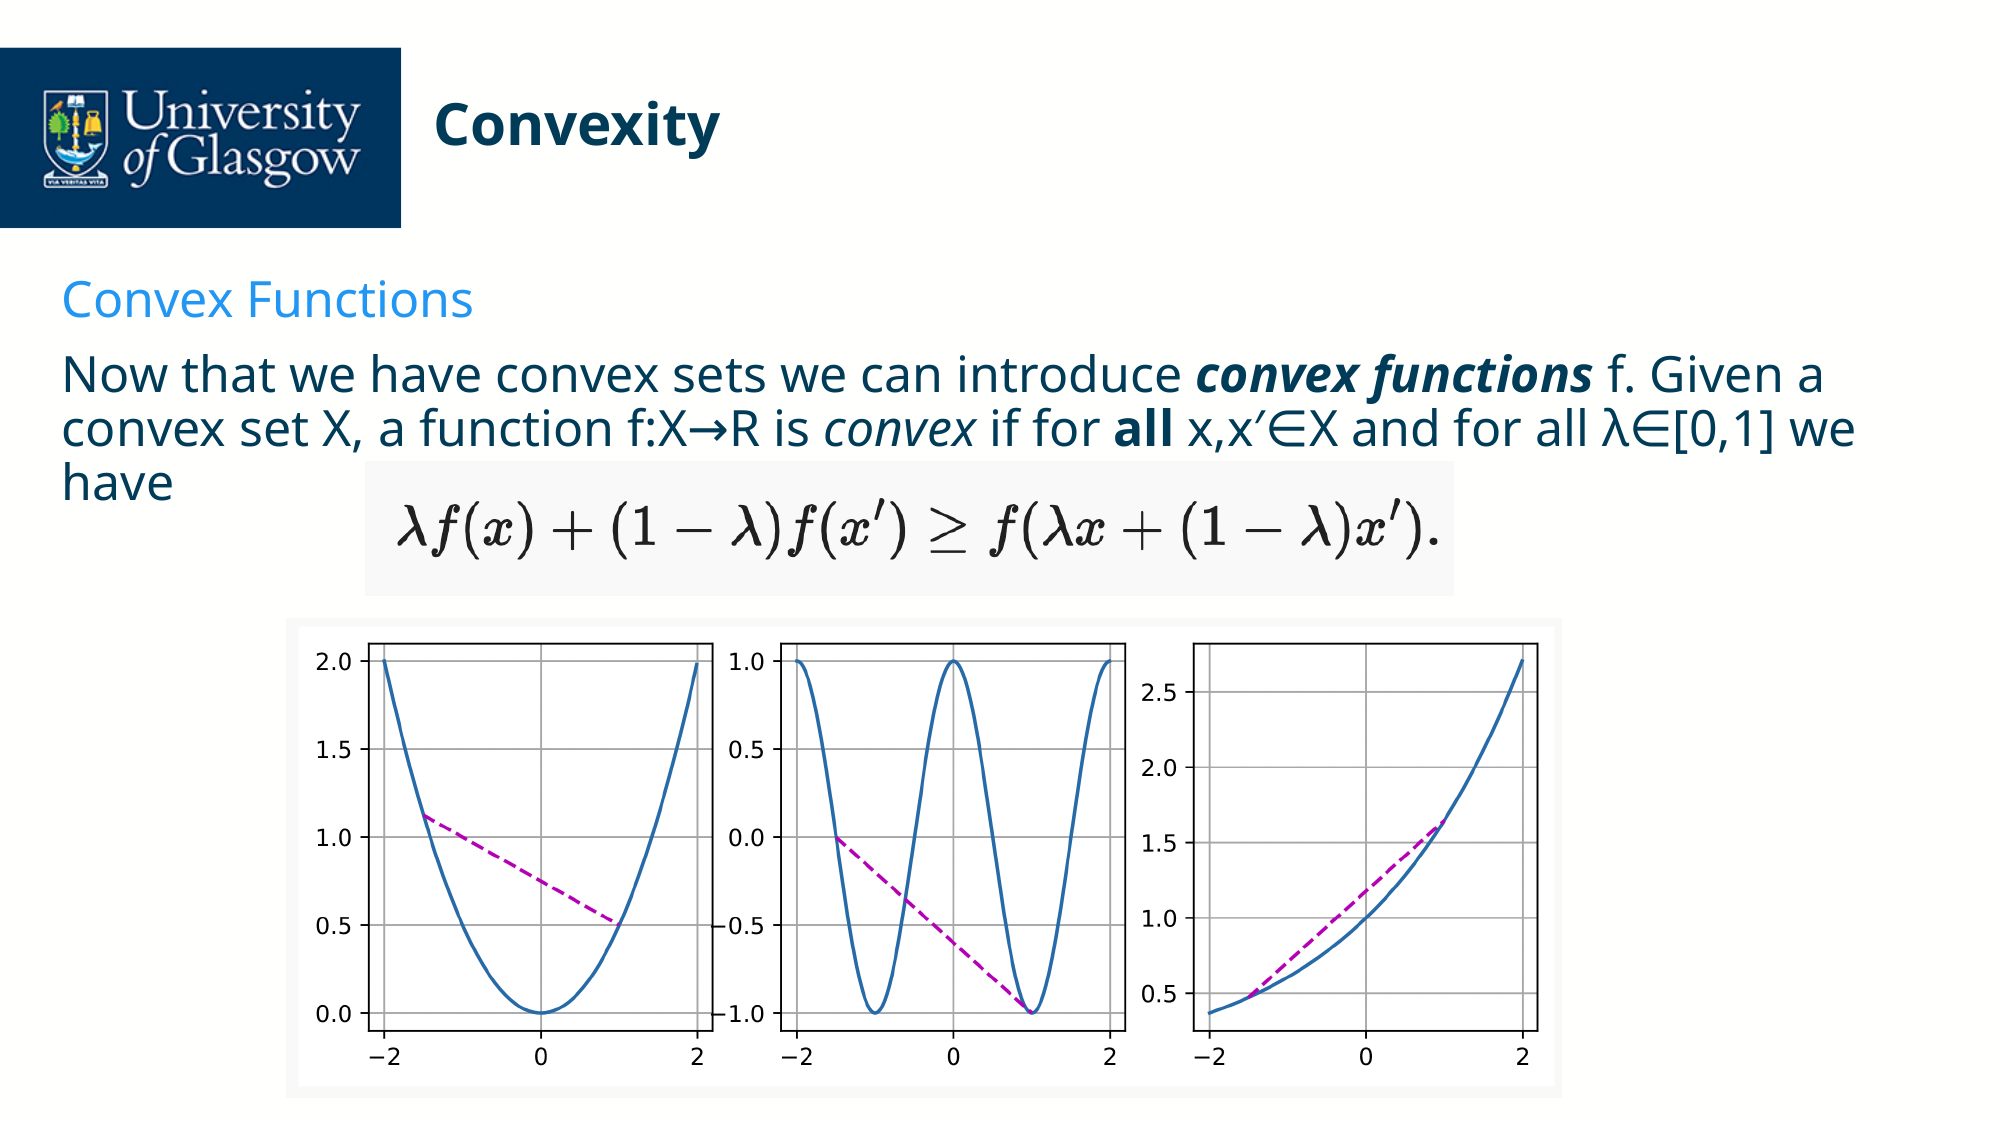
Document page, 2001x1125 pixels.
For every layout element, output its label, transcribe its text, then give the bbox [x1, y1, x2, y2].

picture [0, 0, 2000, 1125]
list Convex Functions Now that we have convex sets we can introduce convex functions f. Given a convex set X, a function f:X→R is convex if for all x,x′∈X and for all λ∈[0,1] we have [46, 266, 1930, 1023]
title Convexity [418, 87, 1930, 234]
